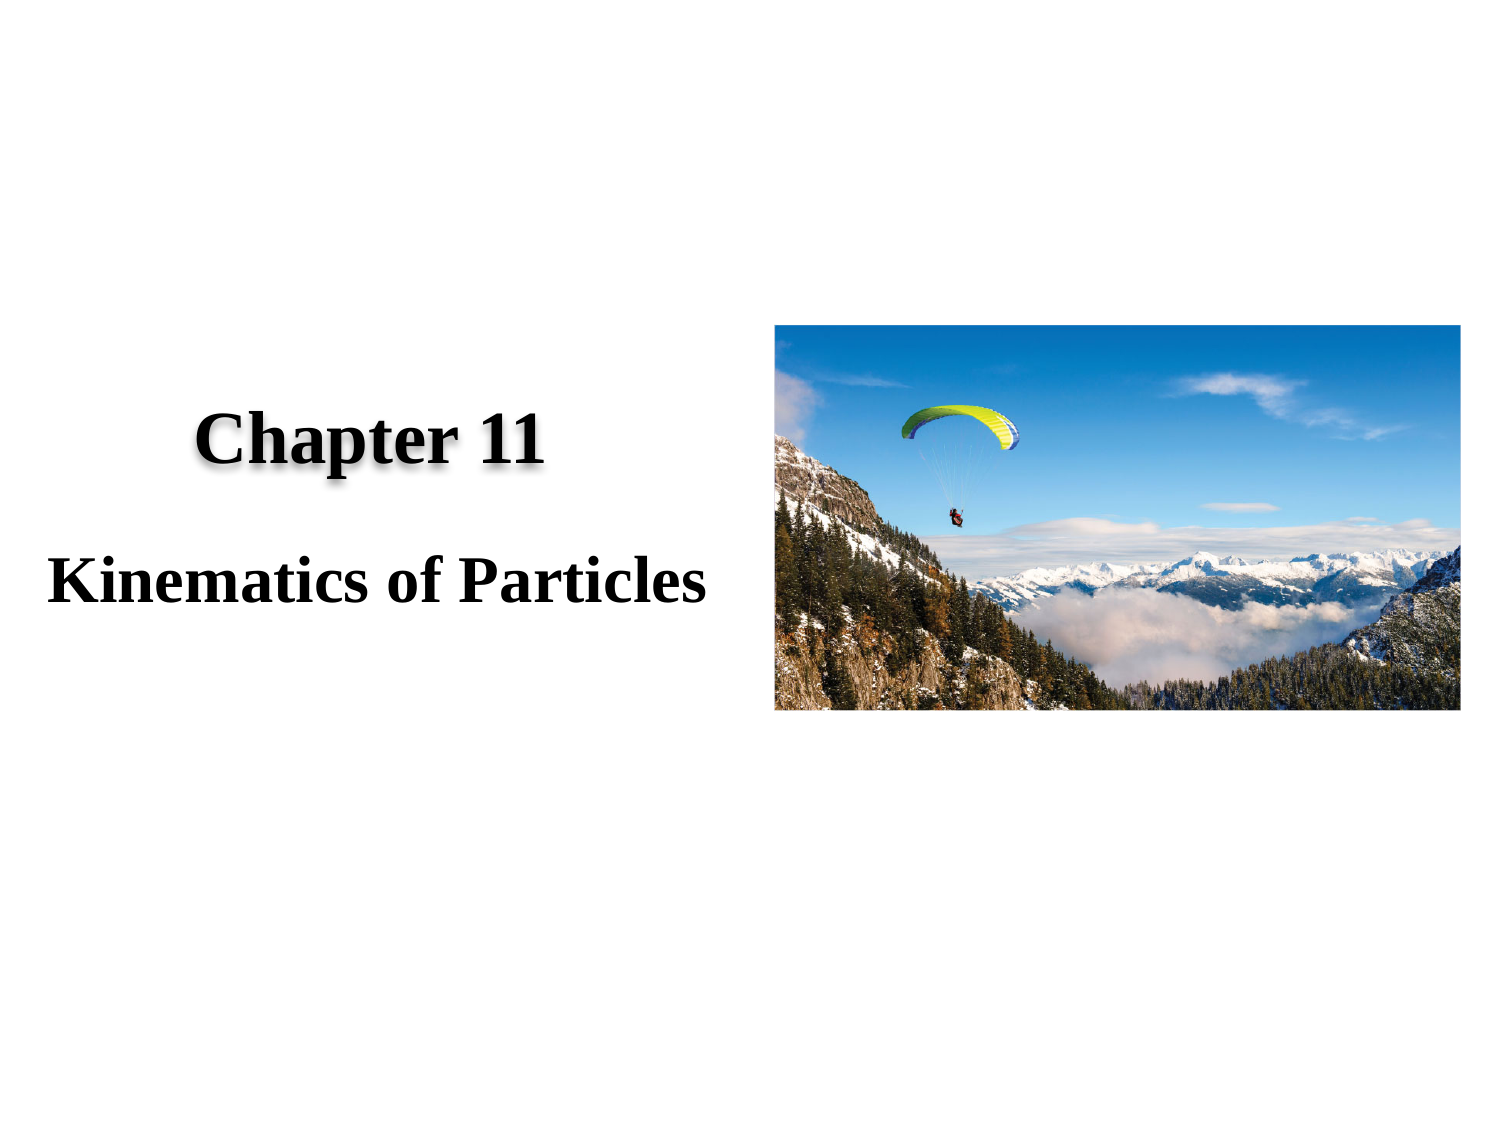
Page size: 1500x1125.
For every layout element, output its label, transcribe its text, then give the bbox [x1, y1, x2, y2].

title Chapter 11 [18, 384, 724, 485]
list Kinematics of Particles [18, 495, 724, 658]
picture [774, 324, 1461, 711]
